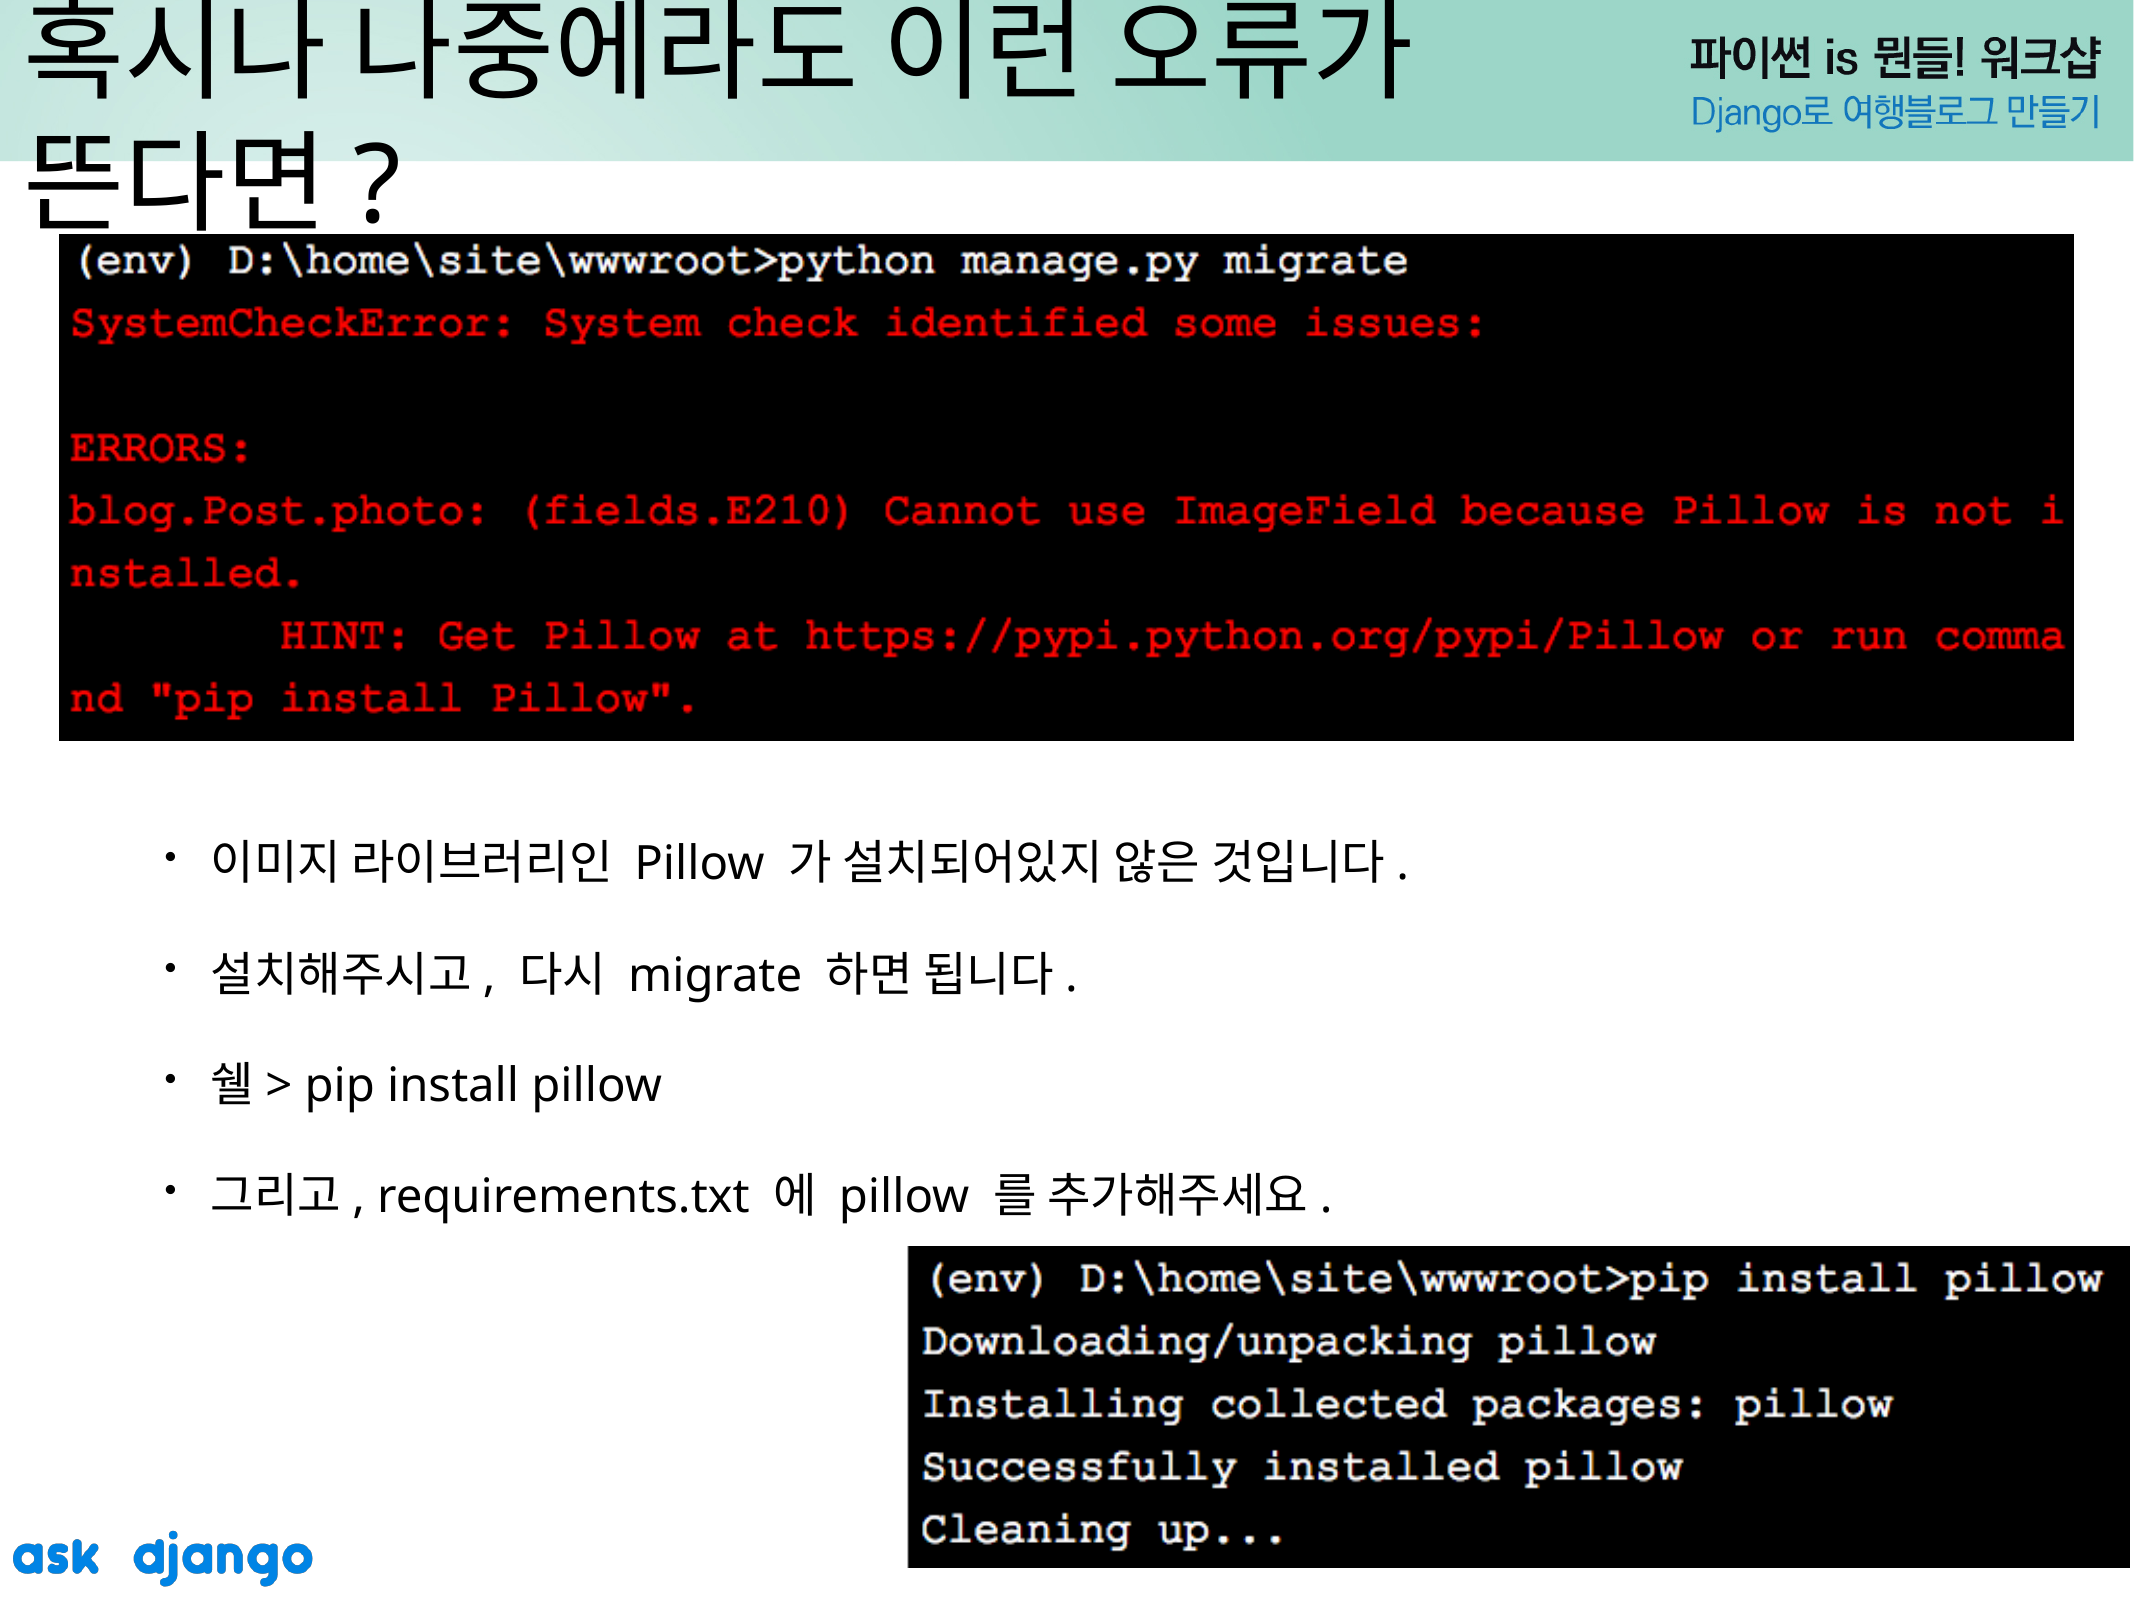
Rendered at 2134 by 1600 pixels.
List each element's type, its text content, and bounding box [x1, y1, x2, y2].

picture [0, 1518, 323, 1600]
picture [0, 0, 2134, 1211]
list 이미지 라이브러리인 Pillow 가 설치되어있지 않은 것입니다. 설치해주시고, 다시 migrate 하면 됩니다. 쉘> pip install pillow 그리고, requirements.txt 에 pillow 를 추가해주세요. [155, 820, 1978, 1235]
title 혹시나 나중에라도 이런 오류가 뜬다면? [14, 20, 1675, 205]
picture [896, 1246, 2130, 1568]
